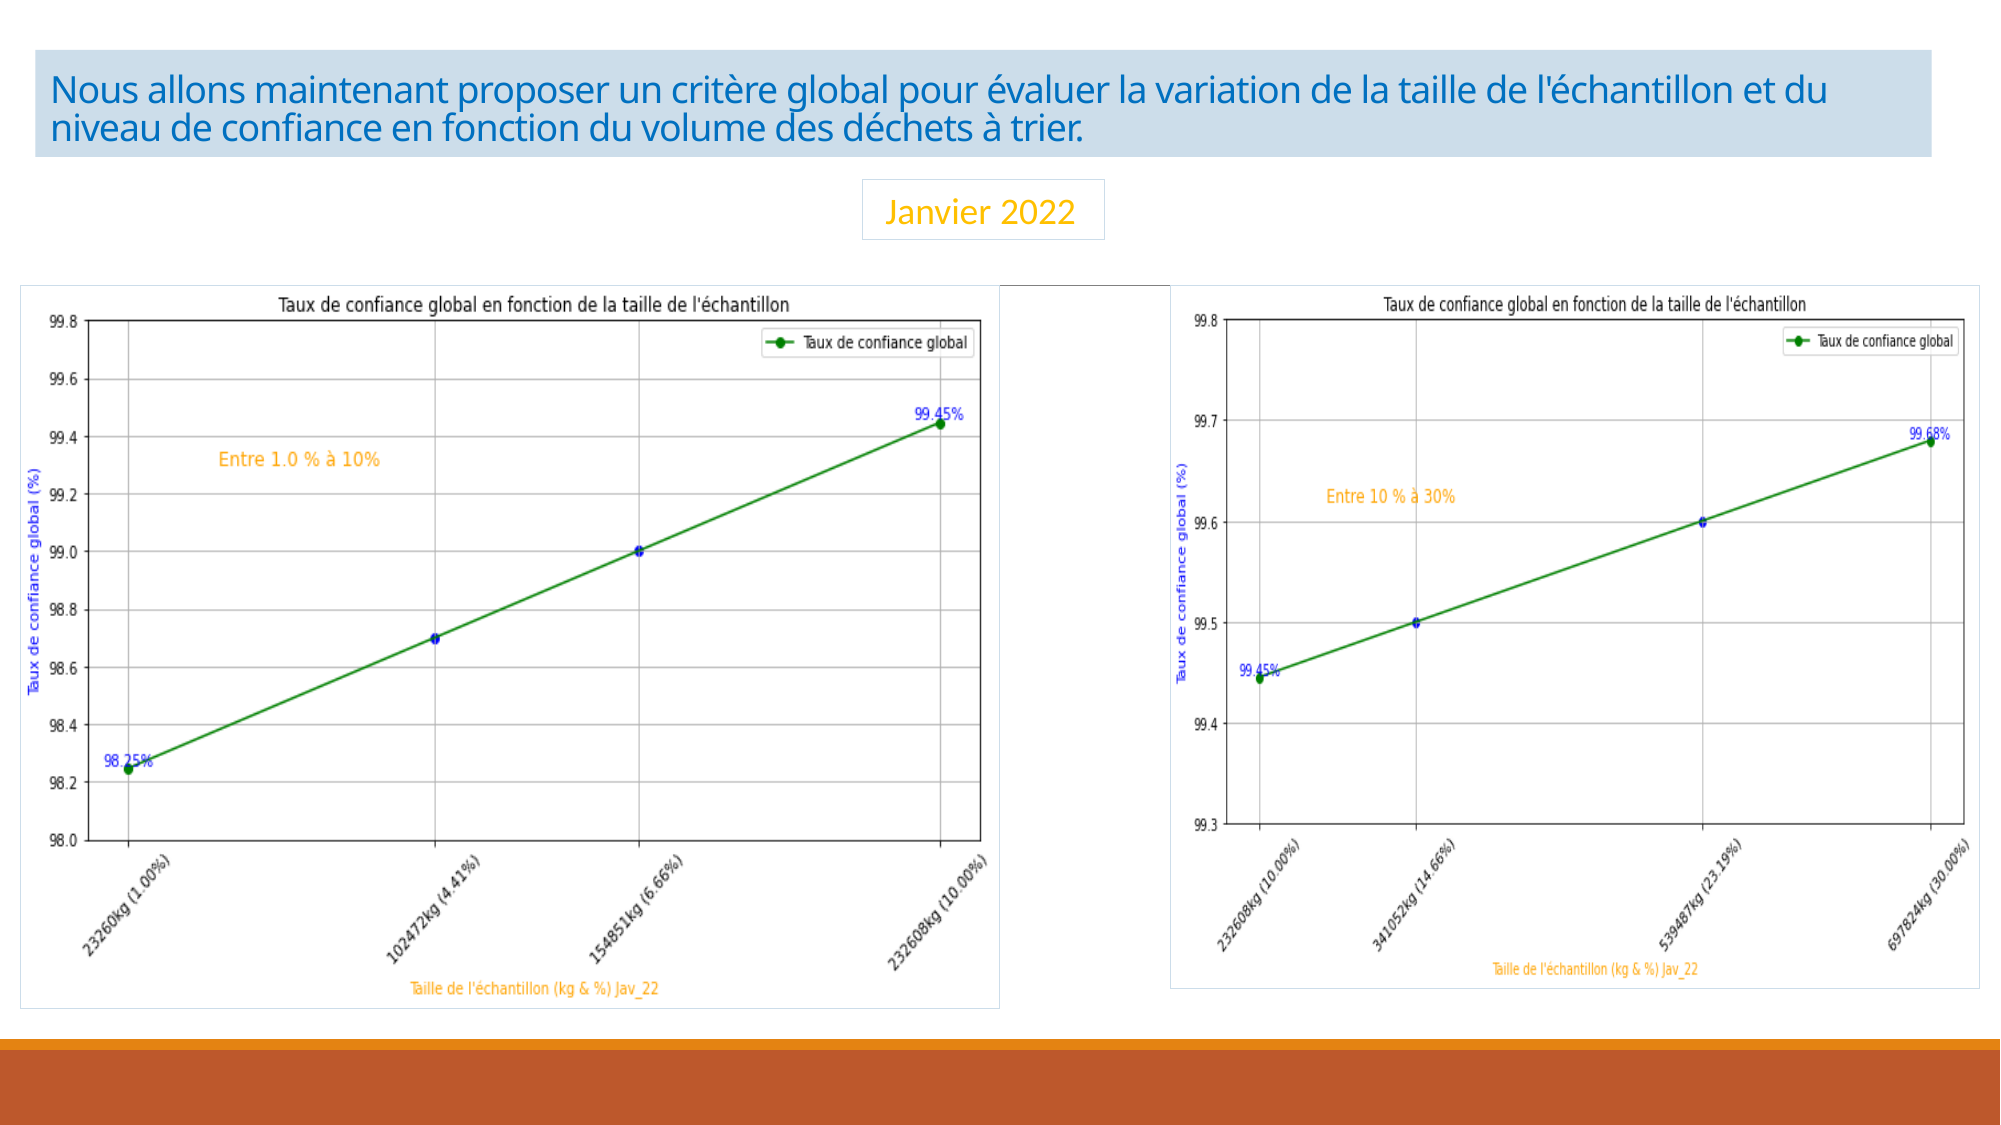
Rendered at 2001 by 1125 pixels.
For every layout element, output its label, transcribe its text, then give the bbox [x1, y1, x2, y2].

text_box Janvier 2022 [862, 179, 1105, 240]
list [1169, 285, 1981, 989]
title Nous allons maintenant proposer un critère global pour évaluer la variation de la taille de l'échantillon et du niveau de confiance en fonction du volume des déchets à trier. [35, 49, 1932, 157]
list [19, 285, 1001, 1010]
